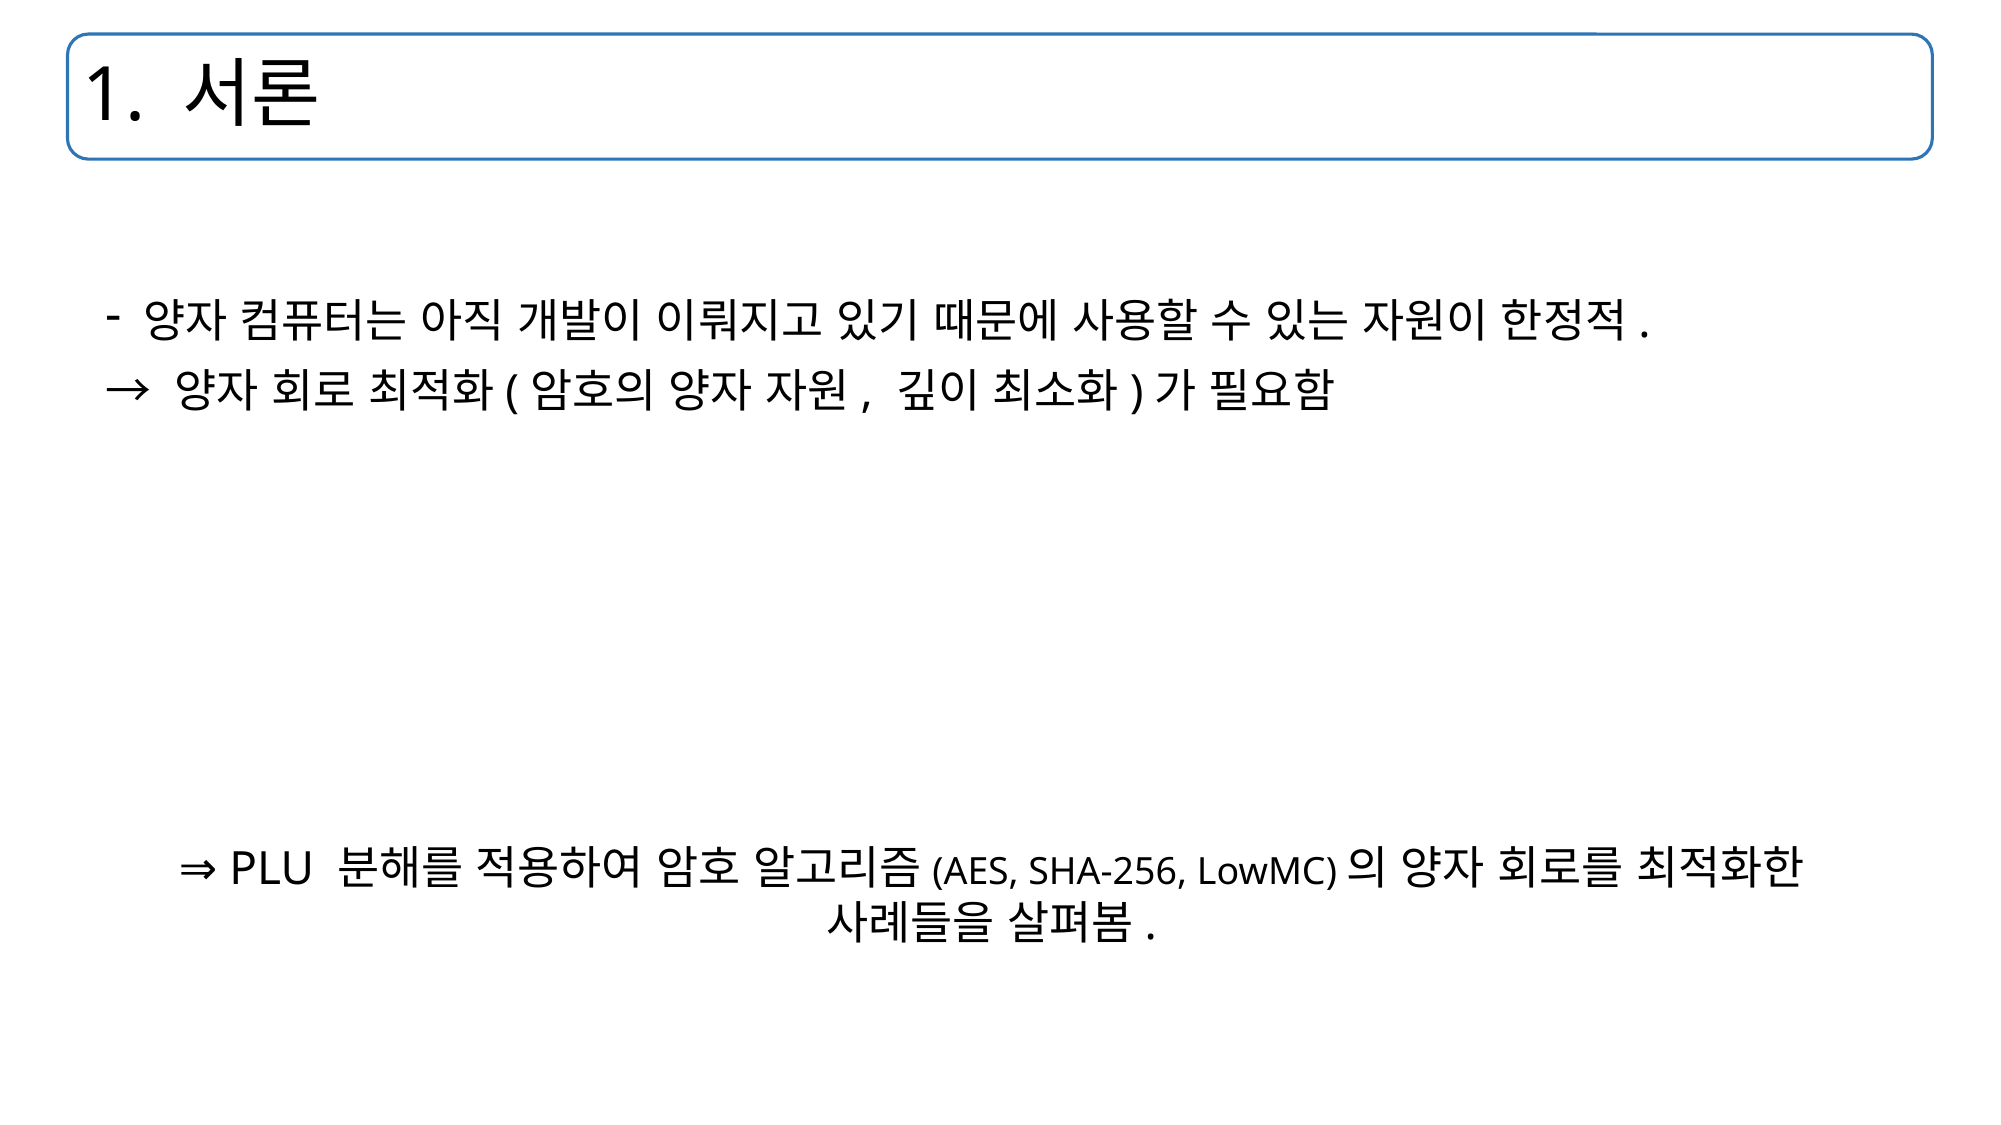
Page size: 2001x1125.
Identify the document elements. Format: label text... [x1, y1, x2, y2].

title 1. 서론 [67, 34, 1933, 160]
text_box ⇒ PLU 분해를 적용하여 암호 알고리즘(AES, SHA-256, LowMC)의 양자 회로를 최적화한 사례들을 살펴봄. [83, 752, 1900, 1036]
text_box 양자 컴퓨터는 아직 개발이 이뤄지고 있기 때문에 사용할 수 있는 자원이 한정적. → 양자 회로 최적화(암호의 양자 자원, 깊이 최소화)가 필요함 [90, 274, 1882, 442]
